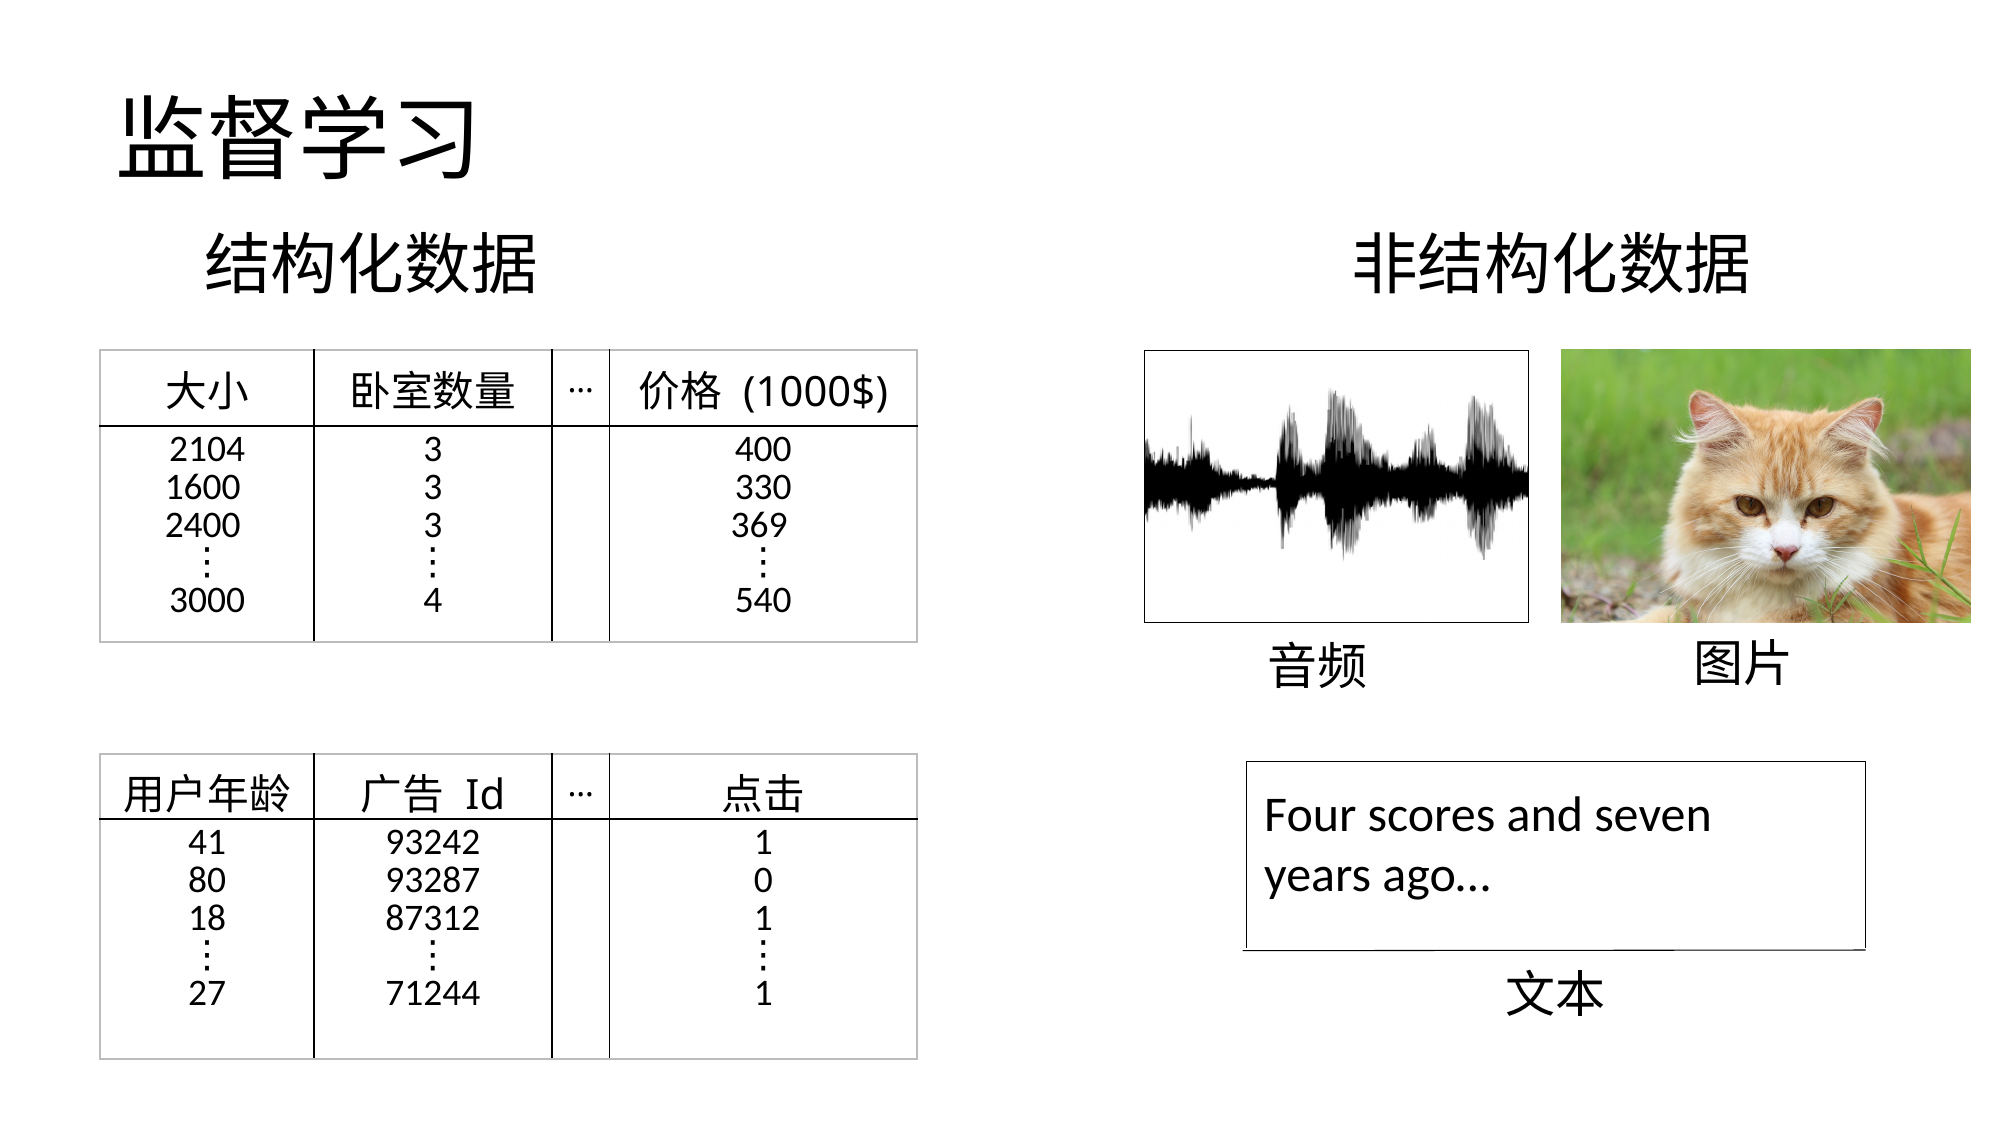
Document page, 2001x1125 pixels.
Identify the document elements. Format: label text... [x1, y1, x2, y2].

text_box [1561, 349, 1971, 701]
table_header 广告 Id [315, 755, 551, 818]
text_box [1229, 761, 1866, 1031]
text_box 非结构化数据 [1336, 214, 1767, 310]
table_header 用户年龄 [101, 755, 313, 818]
table_header 点击 [610, 755, 916, 818]
table_header 价格 (1000$) [610, 351, 916, 425]
table_header … [553, 755, 609, 818]
table_header 大小 [101, 351, 313, 425]
table_cell 93242 93287 87312 ⋮ 71244 [315, 820, 551, 1058]
table_cell 1 0 1 ⋮ 1 [610, 820, 916, 1058]
table_cell 3 3 3 ⋮ 4 [315, 427, 551, 641]
table_header … [553, 351, 609, 425]
table_cell 400 330 369 ⋮ 540 [610, 427, 916, 641]
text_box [1144, 349, 1529, 703]
table_cell 41 80 18 ⋮ 27 [101, 820, 313, 1058]
table_cell 2104 1600 2400 ⋮ 3000 [101, 427, 313, 641]
text_box 结构化数据 [189, 251, 814, 310]
table_cell [553, 427, 609, 641]
text_box 监督学习 [100, 33, 1826, 251]
table_cell [553, 820, 609, 1058]
table_header 卧室数量 [315, 351, 551, 425]
